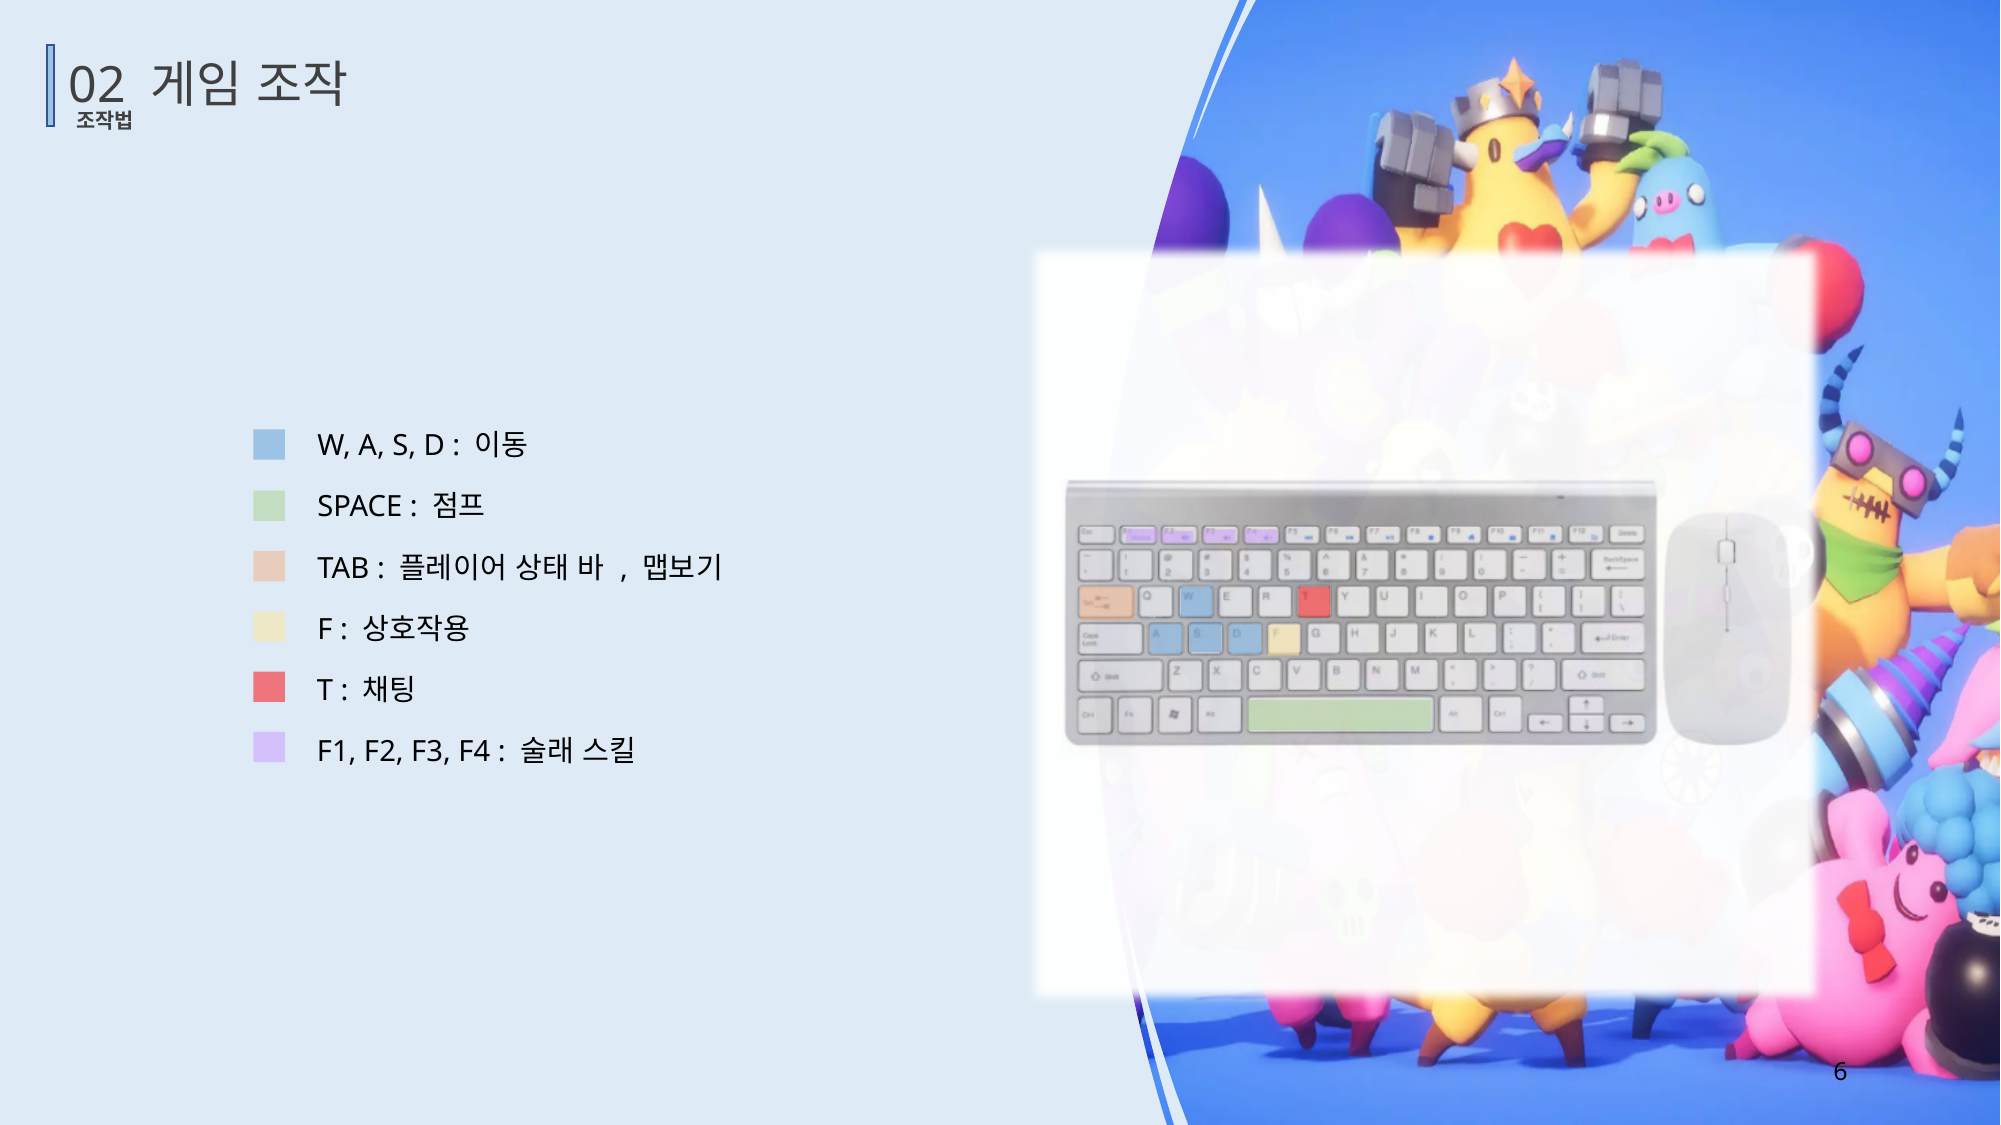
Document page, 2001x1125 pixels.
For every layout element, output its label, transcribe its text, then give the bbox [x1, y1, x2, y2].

text_box [46, 44, 55, 127]
text_box F : 상호작용 [302, 602, 769, 653]
text_box [253, 611, 285, 642]
text_box [253, 731, 285, 763]
text_box F1, F2, F3, F4 : 술래 스킬 [302, 724, 768, 775]
text_box 조작법 [61, 100, 826, 140]
text_box [253, 671, 285, 702]
text_box W, A, S, D : 이동 [302, 419, 603, 469]
text_box SPACE : 점프 [302, 480, 603, 531]
text_box [253, 490, 285, 521]
text_box 02 게임 조작 [54, 44, 819, 120]
text_box TAB : 플레이어 상태 바 , 맵보기 [302, 541, 769, 592]
text_box [253, 550, 285, 582]
picture [1025, 0, 2000, 1125]
text_box T : 채팅 [302, 663, 768, 714]
text_box [253, 429, 285, 460]
